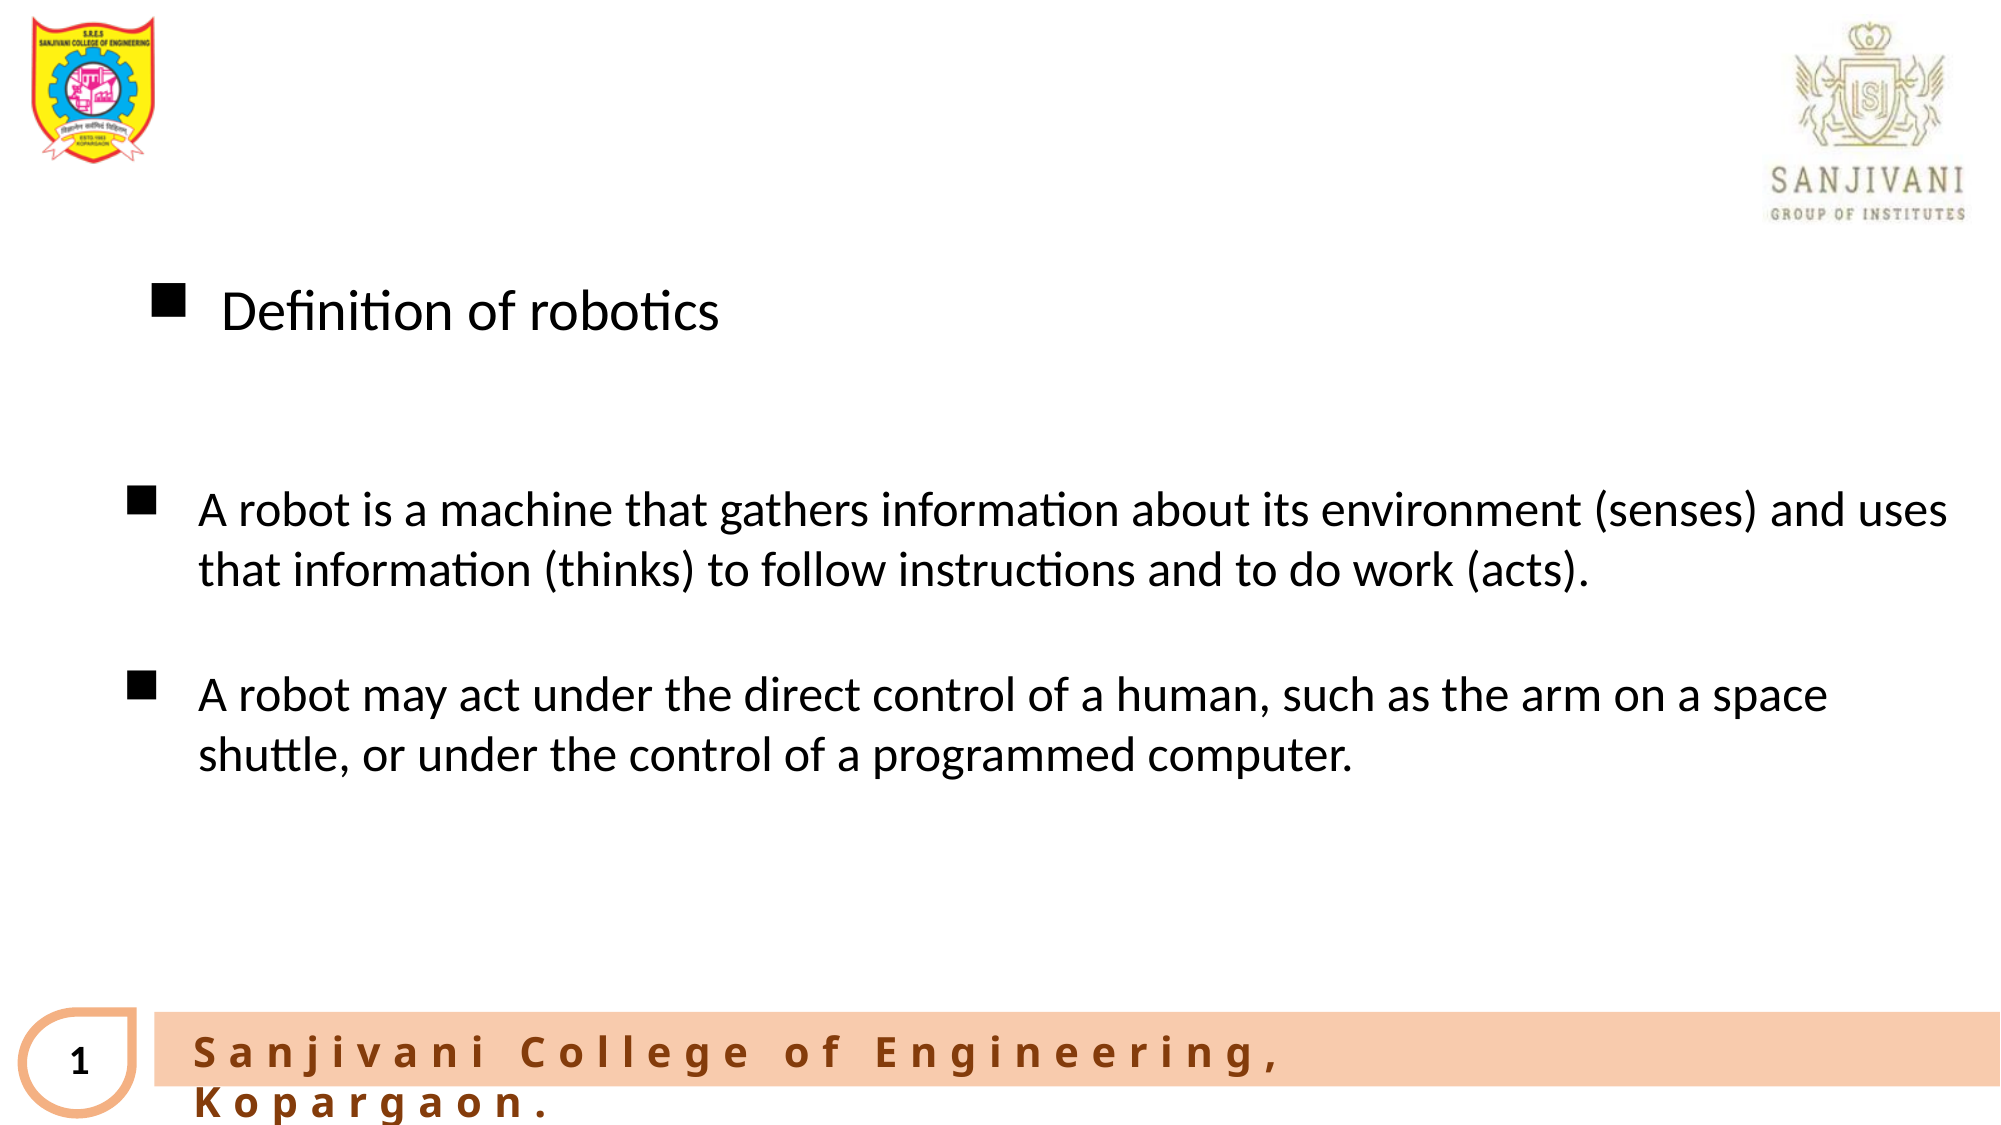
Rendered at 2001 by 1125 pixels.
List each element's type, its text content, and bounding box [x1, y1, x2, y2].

text_box 1 [53, 1025, 109, 1091]
text_box Sanjivani College of Engineering, Kopargaon. [178, 1018, 1524, 1125]
text_box [153, 1011, 2000, 1087]
text_box [21, 1010, 134, 1115]
text_box Definition of robotics [132, 264, 809, 350]
picture [0, 0, 226, 224]
picture [1762, 14, 1972, 226]
text_box A robot is a machine that gathers information about its environment (senses) and uses that information (thinks) to follow instructions and to do work (acts). [108, 469, 2000, 605]
text_box A robot may act under the direct control of a human, such as the arm on a space shuttle, or under the control of a programmed computer. [108, 654, 1950, 790]
